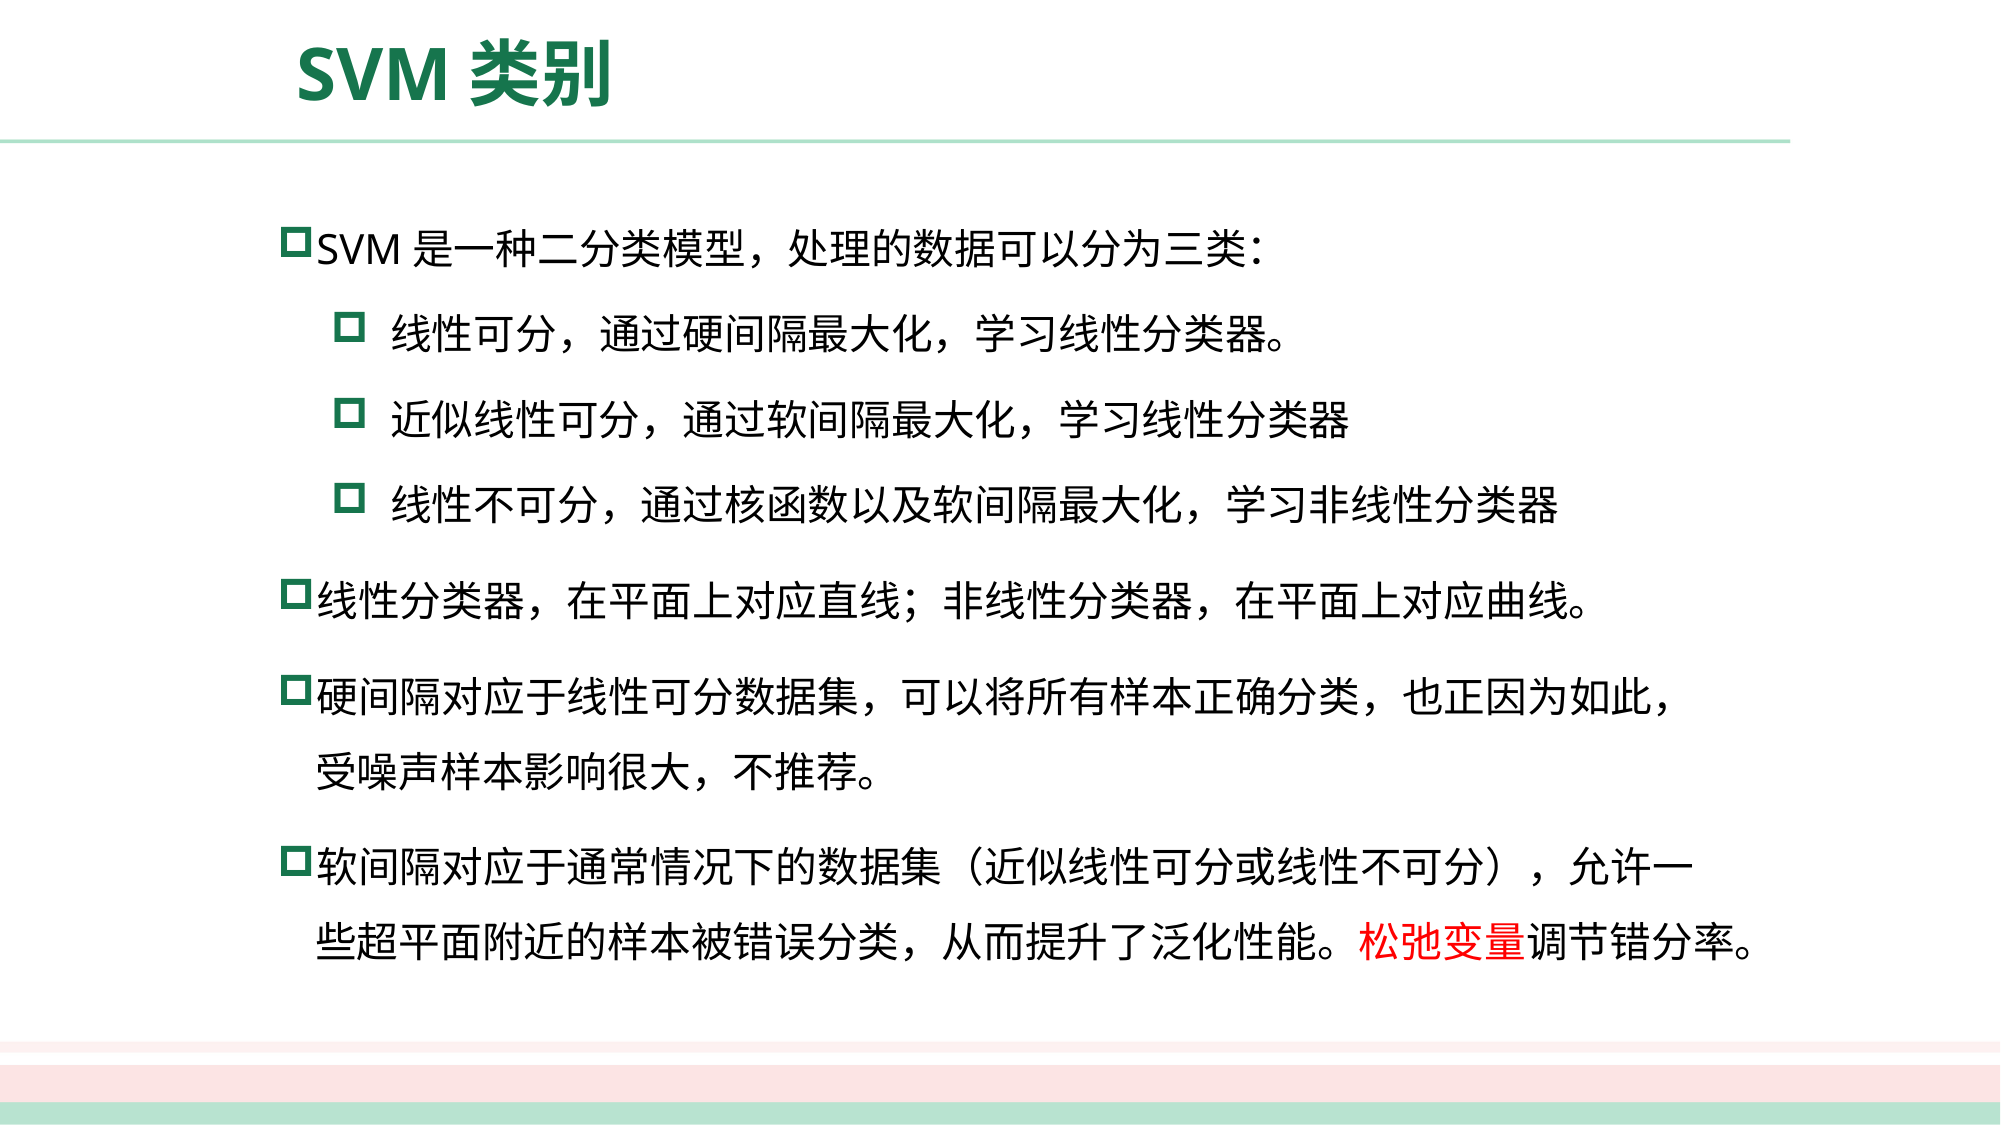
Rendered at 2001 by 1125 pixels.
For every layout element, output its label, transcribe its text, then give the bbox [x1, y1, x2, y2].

picture [0, 0, 2001, 1125]
title SVM类别 [281, 30, 1576, 124]
list SVM是一种二分类模型，处理的数据可以分为三类： 线性可分，通过硬间隔最大化，学习线性分类器。 近似线性可分，通过软间隔最大化，学习线性分类器 线性不可分，通过核函数以及软间隔最大化，学习非线性分类器 线性分类器，在平面上对应直线；非线性分类器，在平面上对应曲线。 硬间隔对应于线性可分数据集，可以将所有样本正确分类，也正因为如此，受噪声样本影响很大，不推荐。 软间隔对应于通常情况下的数据集（近似线性可分或线性不可分），允许一些超平面附近的样本被错误分类，从而提升了泛化性能。松弛变量调节错分率。 [262, 189, 1750, 1010]
